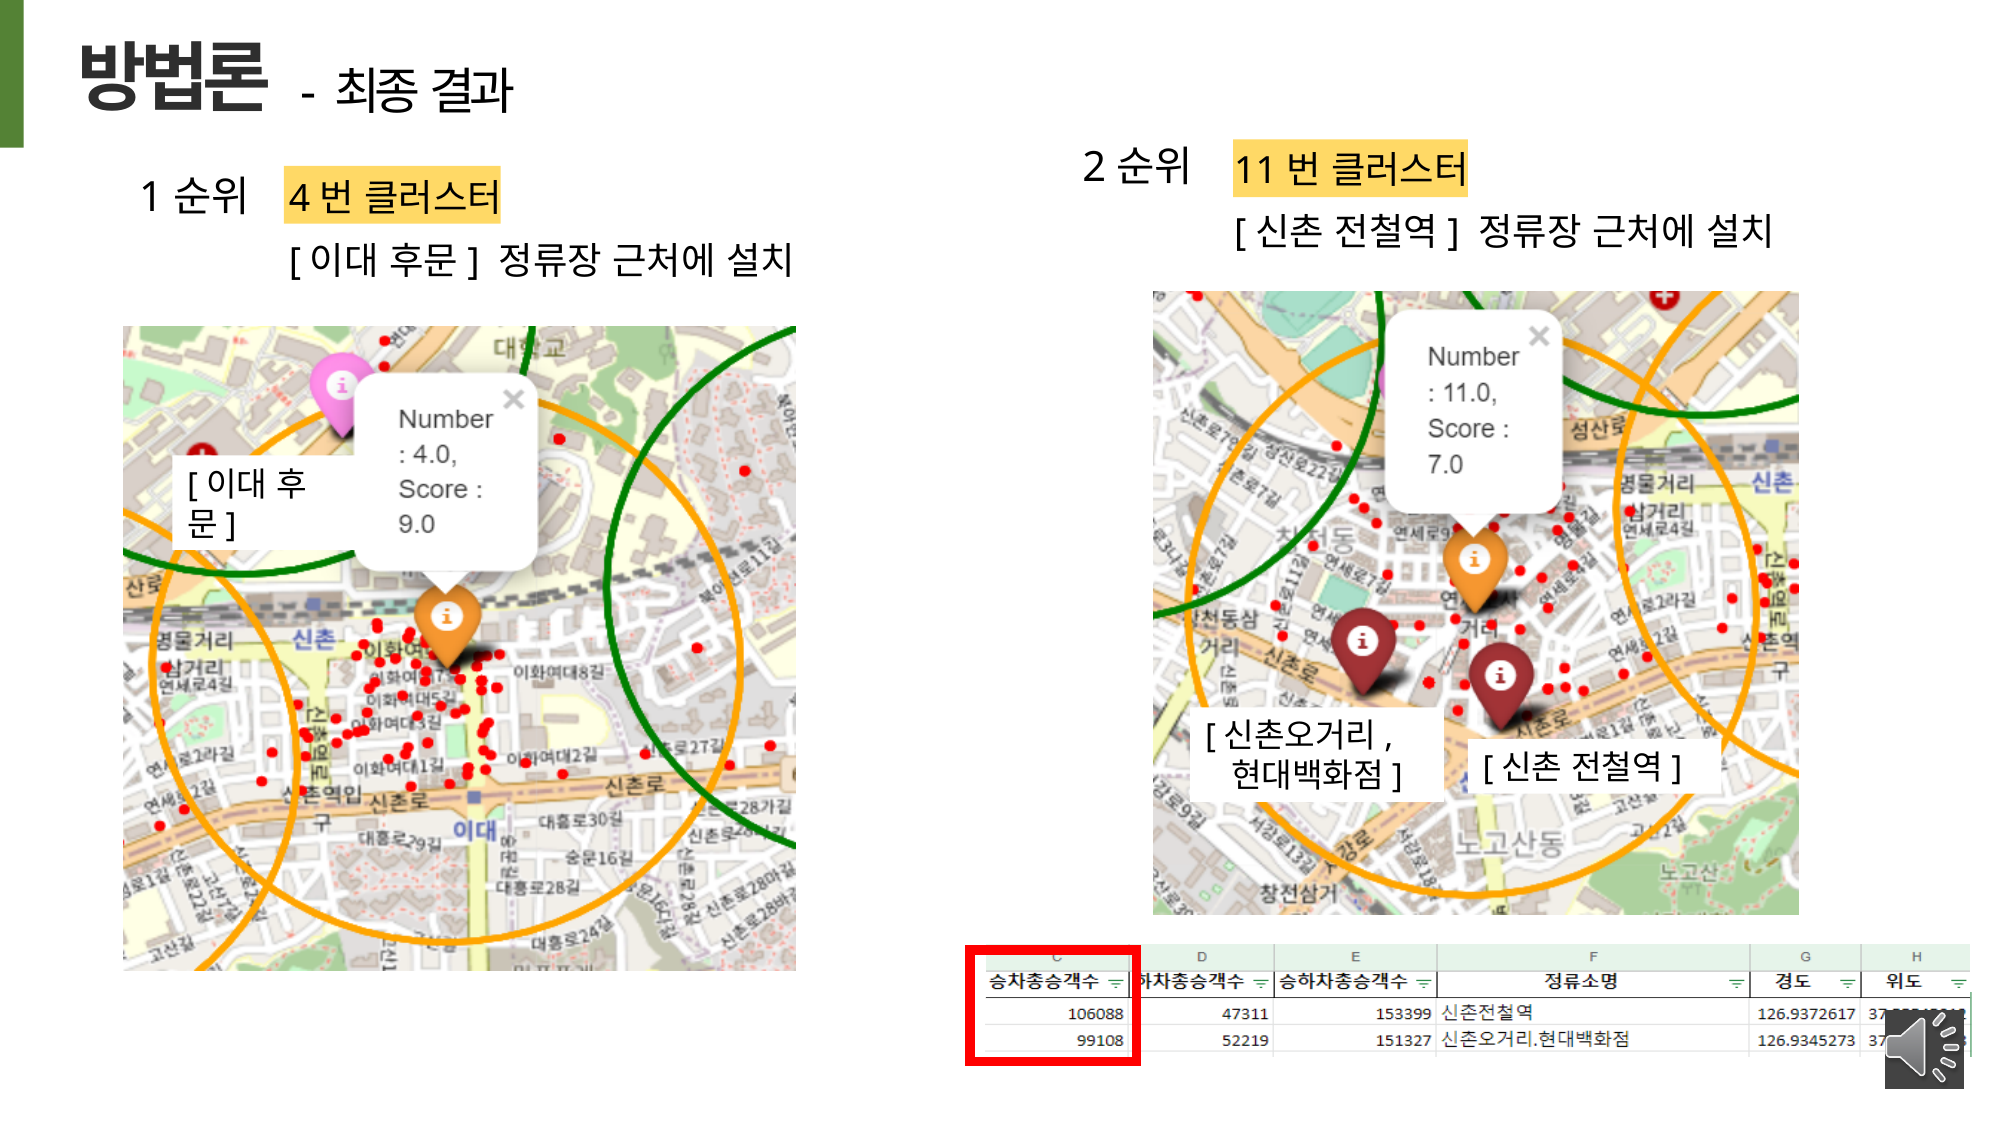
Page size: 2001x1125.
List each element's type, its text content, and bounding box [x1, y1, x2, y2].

text_box 1순위 [124, 162, 1067, 228]
text_box [969, 949, 1137, 1062]
text_box [0, 0, 25, 149]
text_box 4번 클러스터 [이대 후문] 정류장 근처에 설치 [274, 166, 1274, 289]
text_box 2순위 [1067, 132, 2000, 197]
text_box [1153, 291, 1799, 915]
text_box - 최종 결과 [285, 51, 1477, 127]
picture [984, 944, 1972, 1090]
text_box 11번 클러스터 [신촌 전철역] 정류장 근처에 설치 [1219, 138, 2000, 261]
text_box 방법론 [62, 21, 287, 127]
picture [123, 326, 796, 971]
